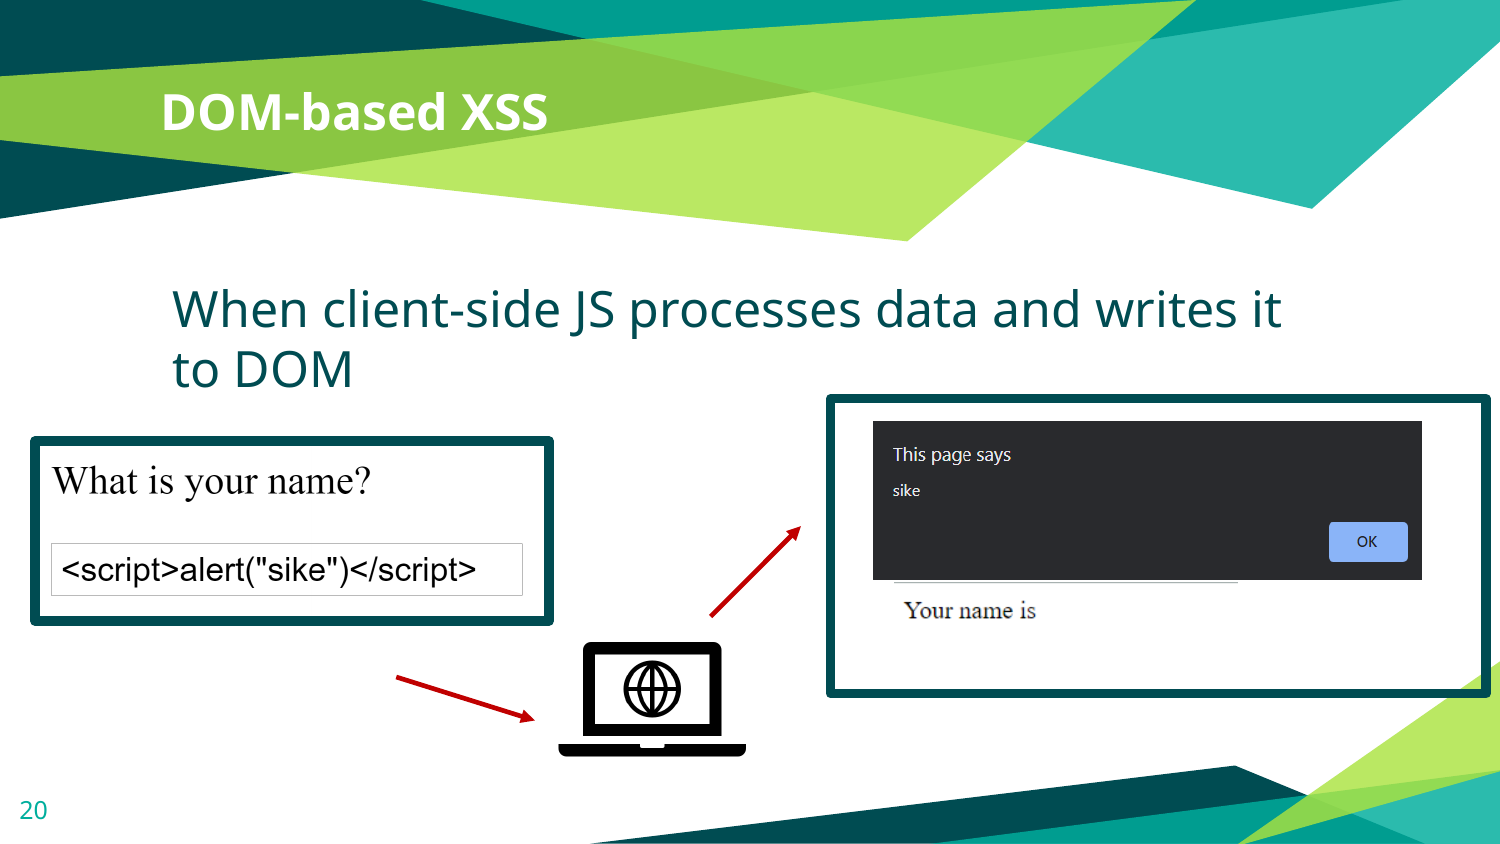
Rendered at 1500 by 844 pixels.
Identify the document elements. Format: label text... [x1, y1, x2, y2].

picture [893, 582, 1239, 660]
title DOM-based XSS [145, 65, 1355, 206]
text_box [396, 676, 536, 721]
list When client-side JS processes data and writes it to DOM [145, 262, 1355, 808]
text_box [829, 397, 1488, 696]
picture [873, 421, 1423, 581]
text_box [710, 525, 802, 617]
picture [554, 600, 751, 797]
picture [39, 445, 545, 617]
slide_number 20 [4, 779, 95, 844]
